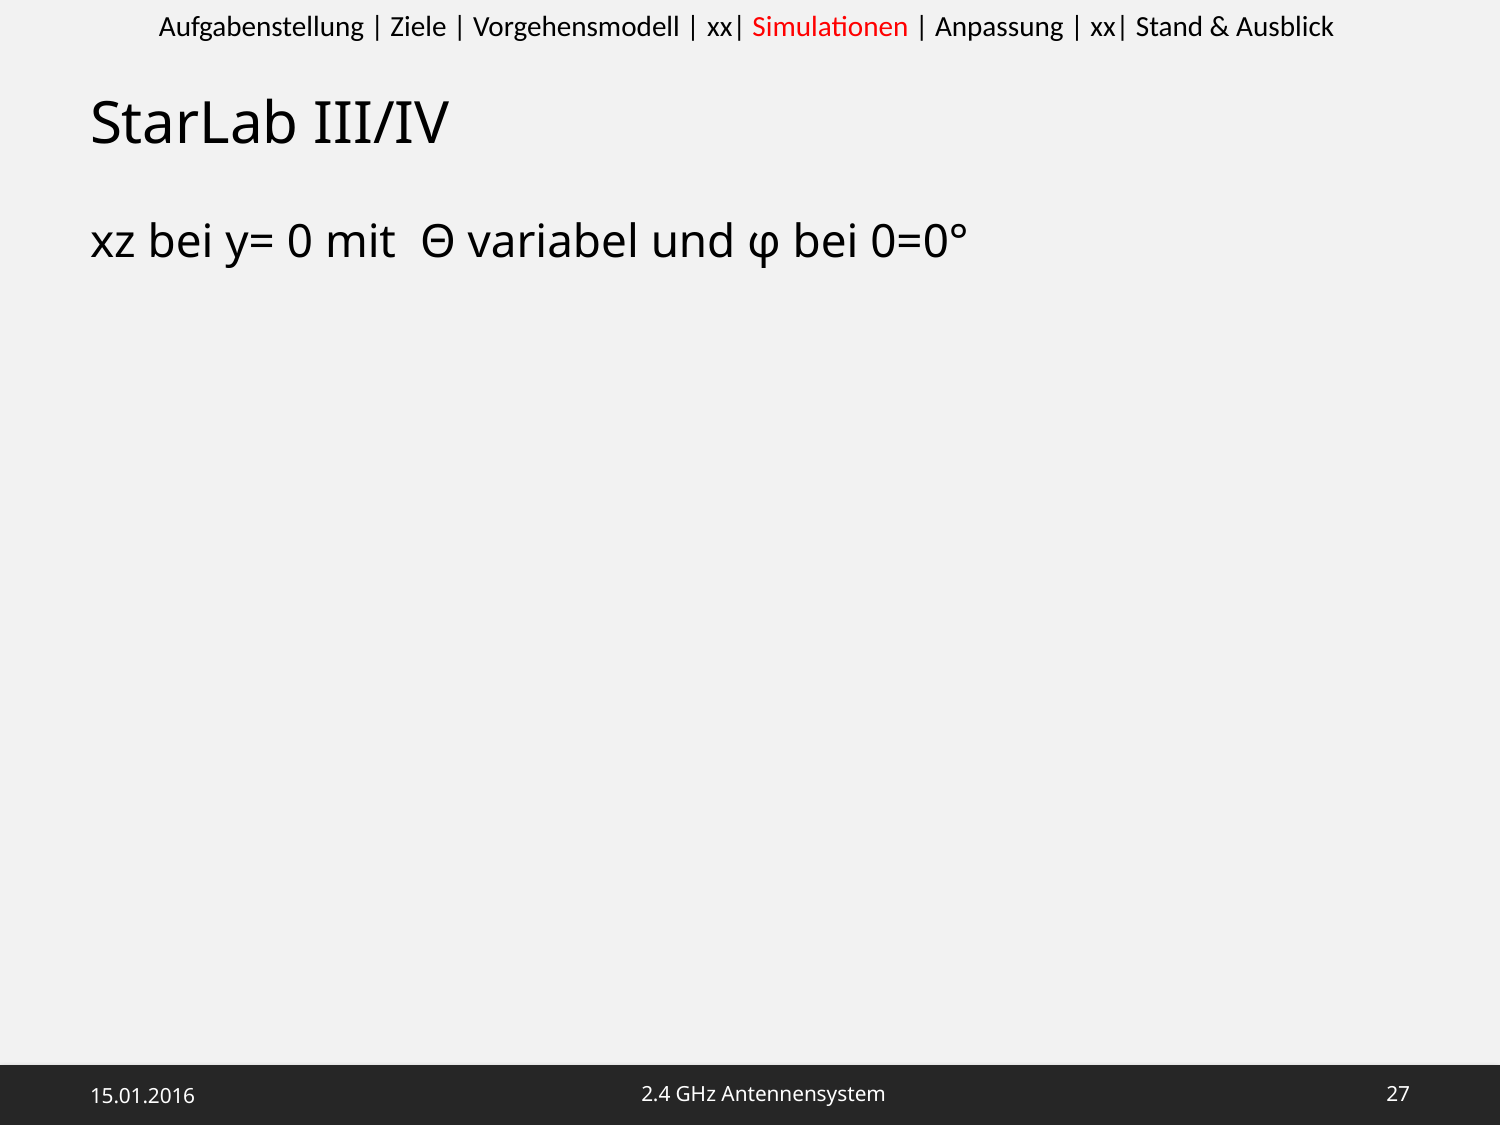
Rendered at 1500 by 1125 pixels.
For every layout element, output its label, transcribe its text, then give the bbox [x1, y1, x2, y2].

list xz bei y= 0 mit Θ variabel und φ bei 0=0° [75, 204, 1425, 1005]
title StarLab III/IV [75, 78, 1425, 165]
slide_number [75, 1065, 425, 1125]
footer 2.4 GHz Antennensystem [512, 1065, 1015, 1125]
slide_number 26 [1074, 1065, 1425, 1125]
text_box Aufgabenstellung | Ziele | Vorgehensmodell | xx| Simulationen | Anpassung | xx| Stand & Ausblick [0, 0, 1500, 50]
